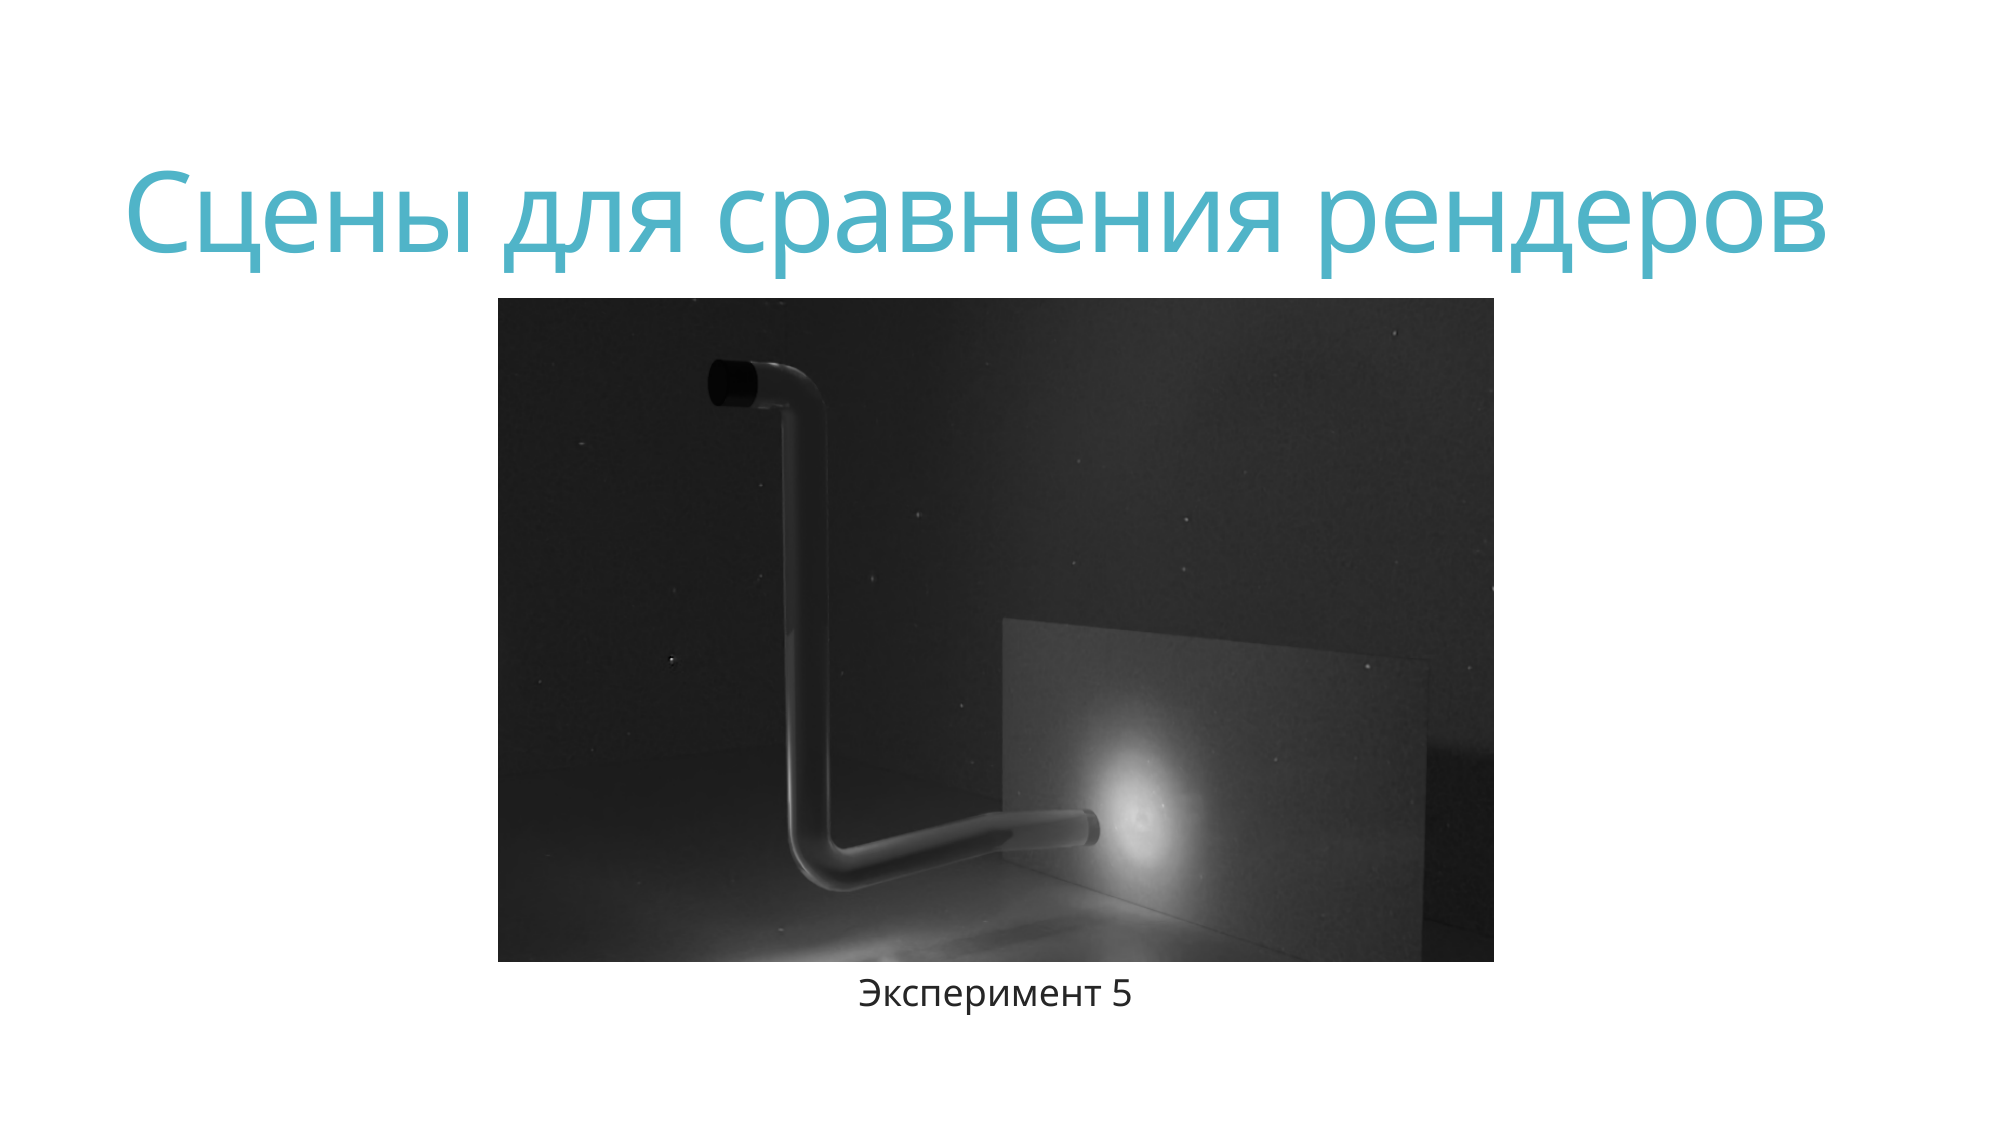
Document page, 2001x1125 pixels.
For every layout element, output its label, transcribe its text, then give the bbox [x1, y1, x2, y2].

title Сцены для сравнения рендеров [107, 81, 1875, 354]
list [498, 298, 1494, 963]
text_box Эксперимент 5 [843, 963, 1148, 1022]
